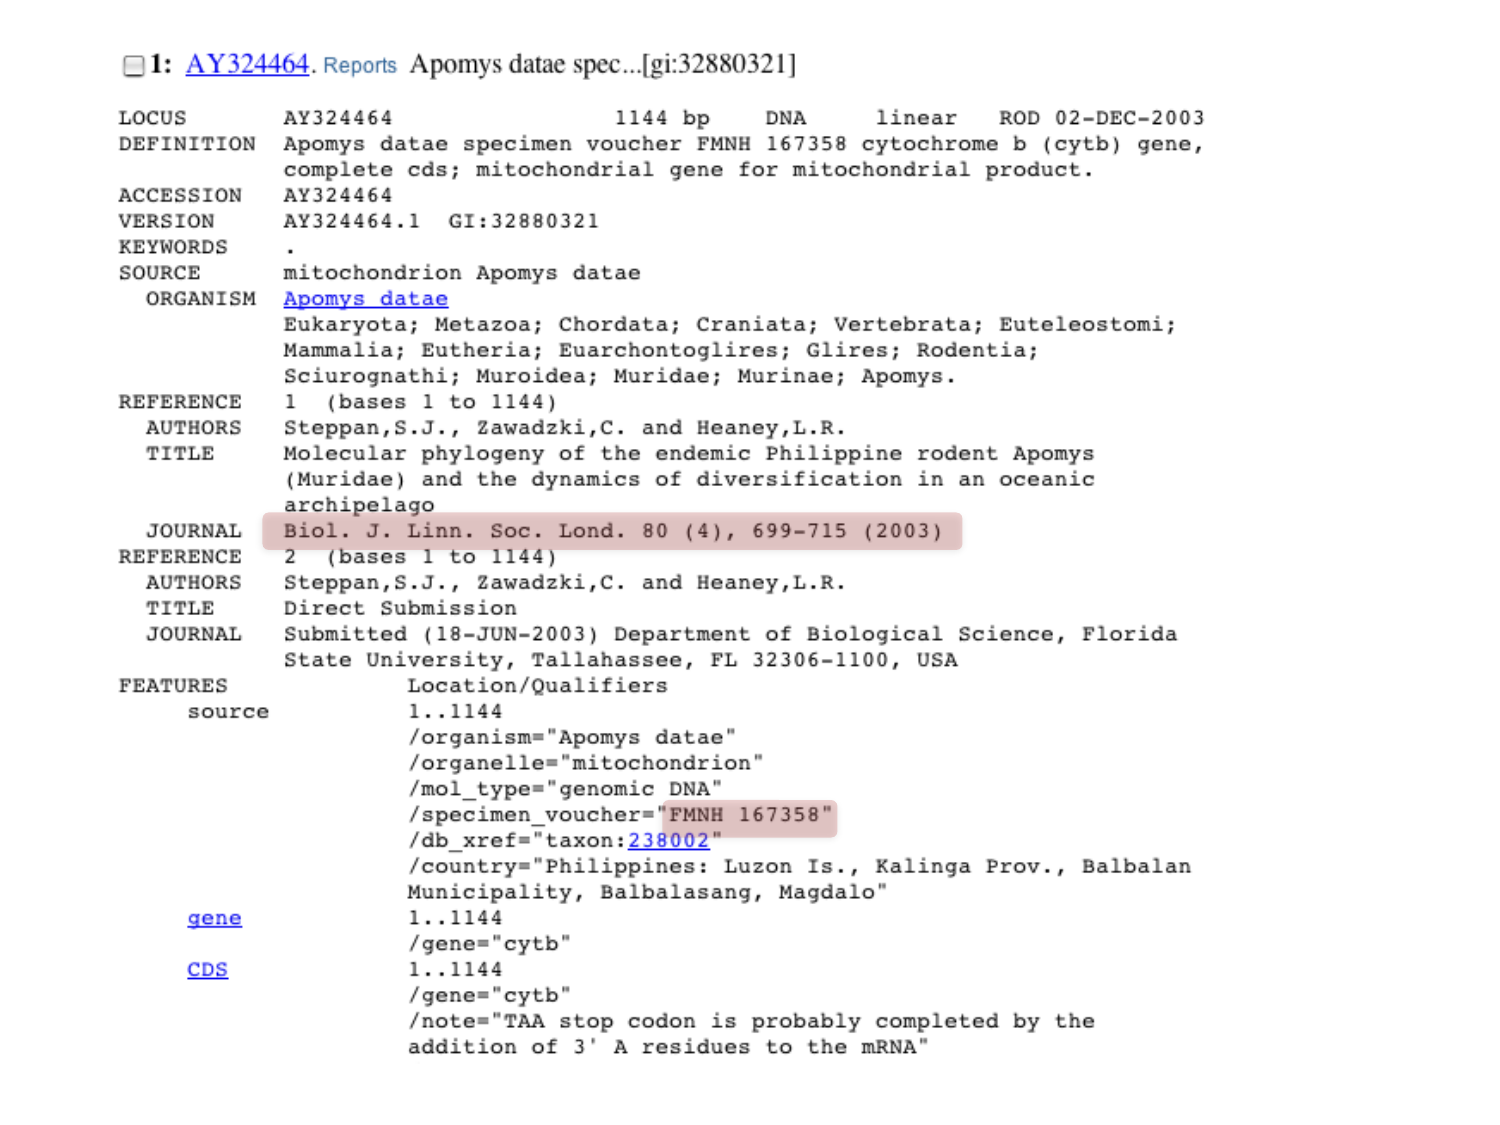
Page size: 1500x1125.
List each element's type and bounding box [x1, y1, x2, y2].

picture [112, 49, 1256, 1065]
